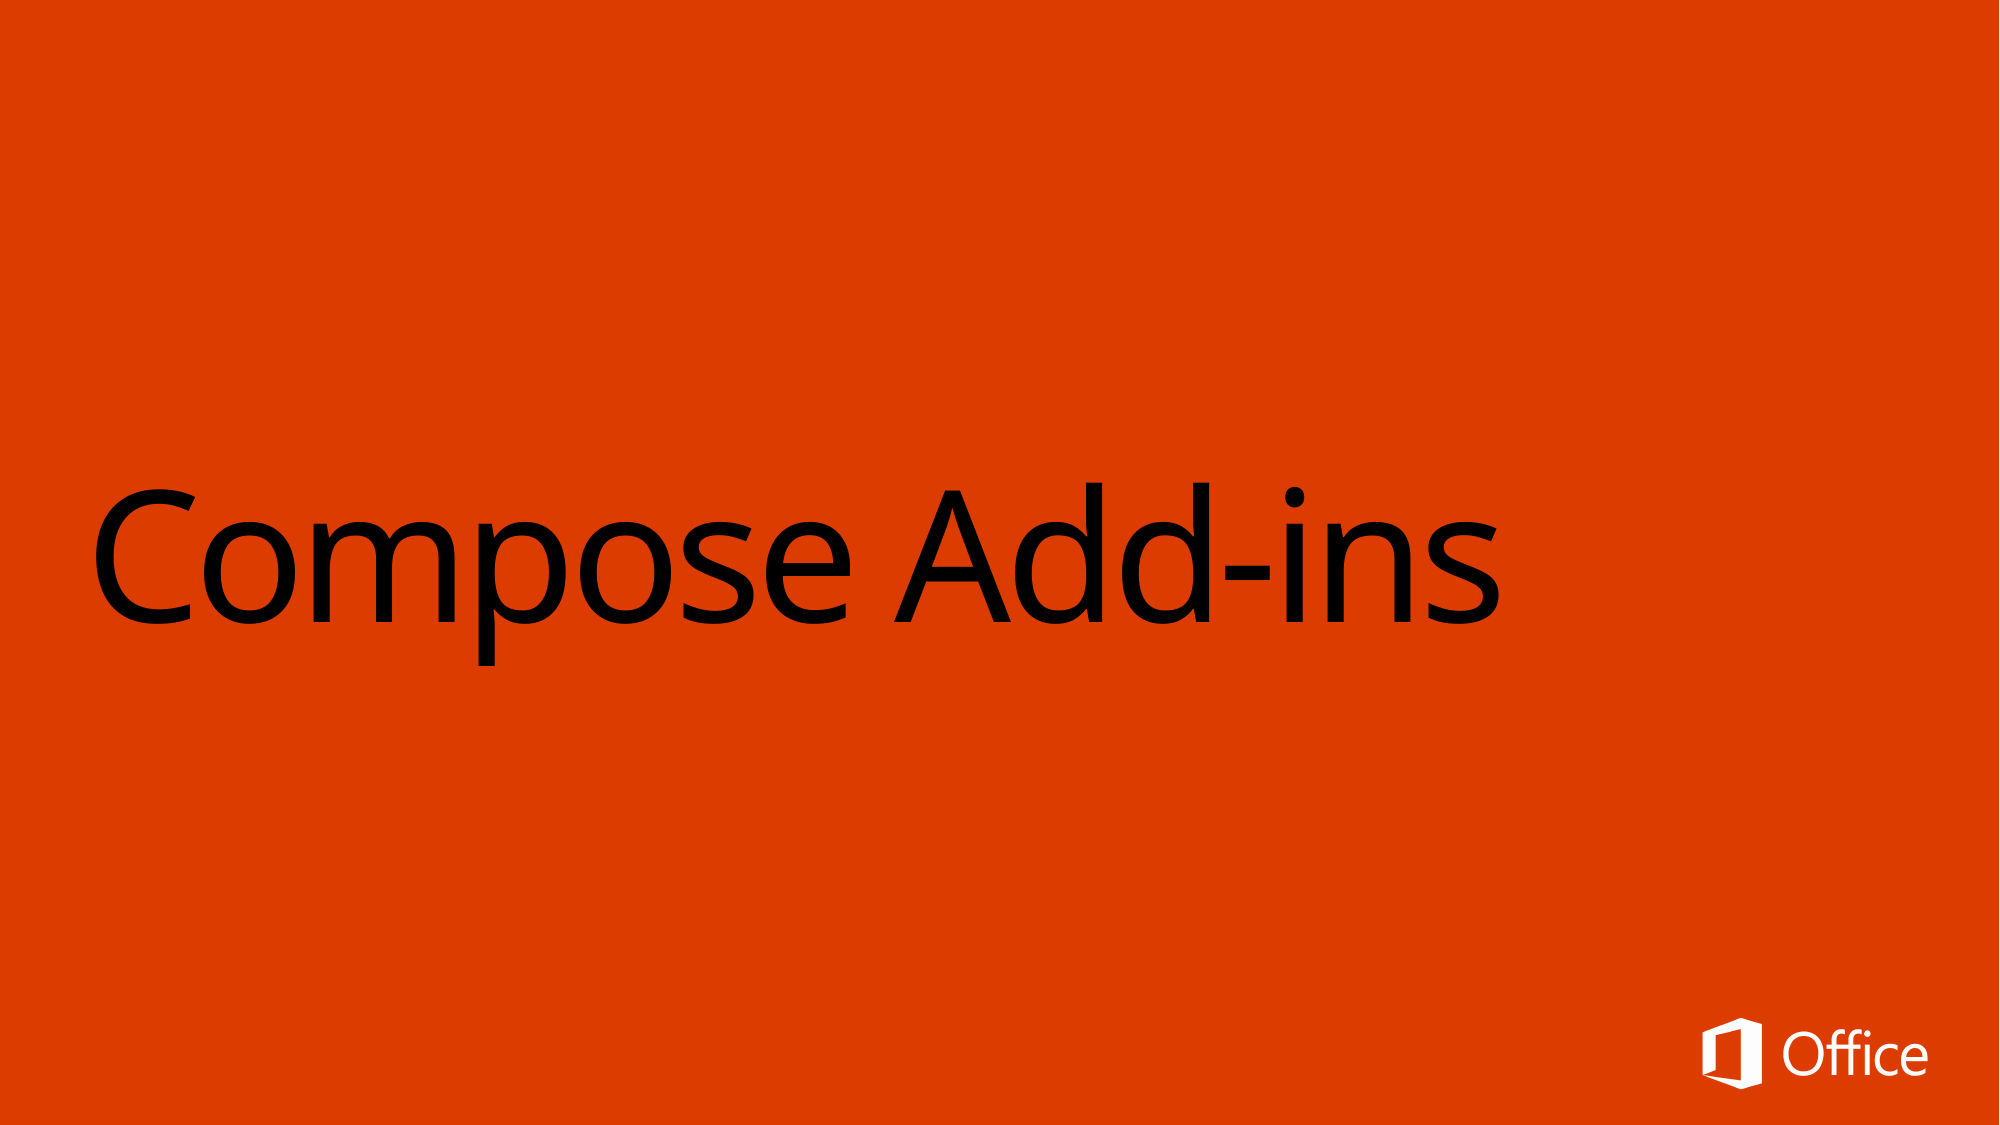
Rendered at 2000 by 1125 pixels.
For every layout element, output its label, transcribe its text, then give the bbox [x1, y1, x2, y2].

picture [1672, 986, 1958, 1121]
title Compose Add-ins [85, 462, 1914, 663]
